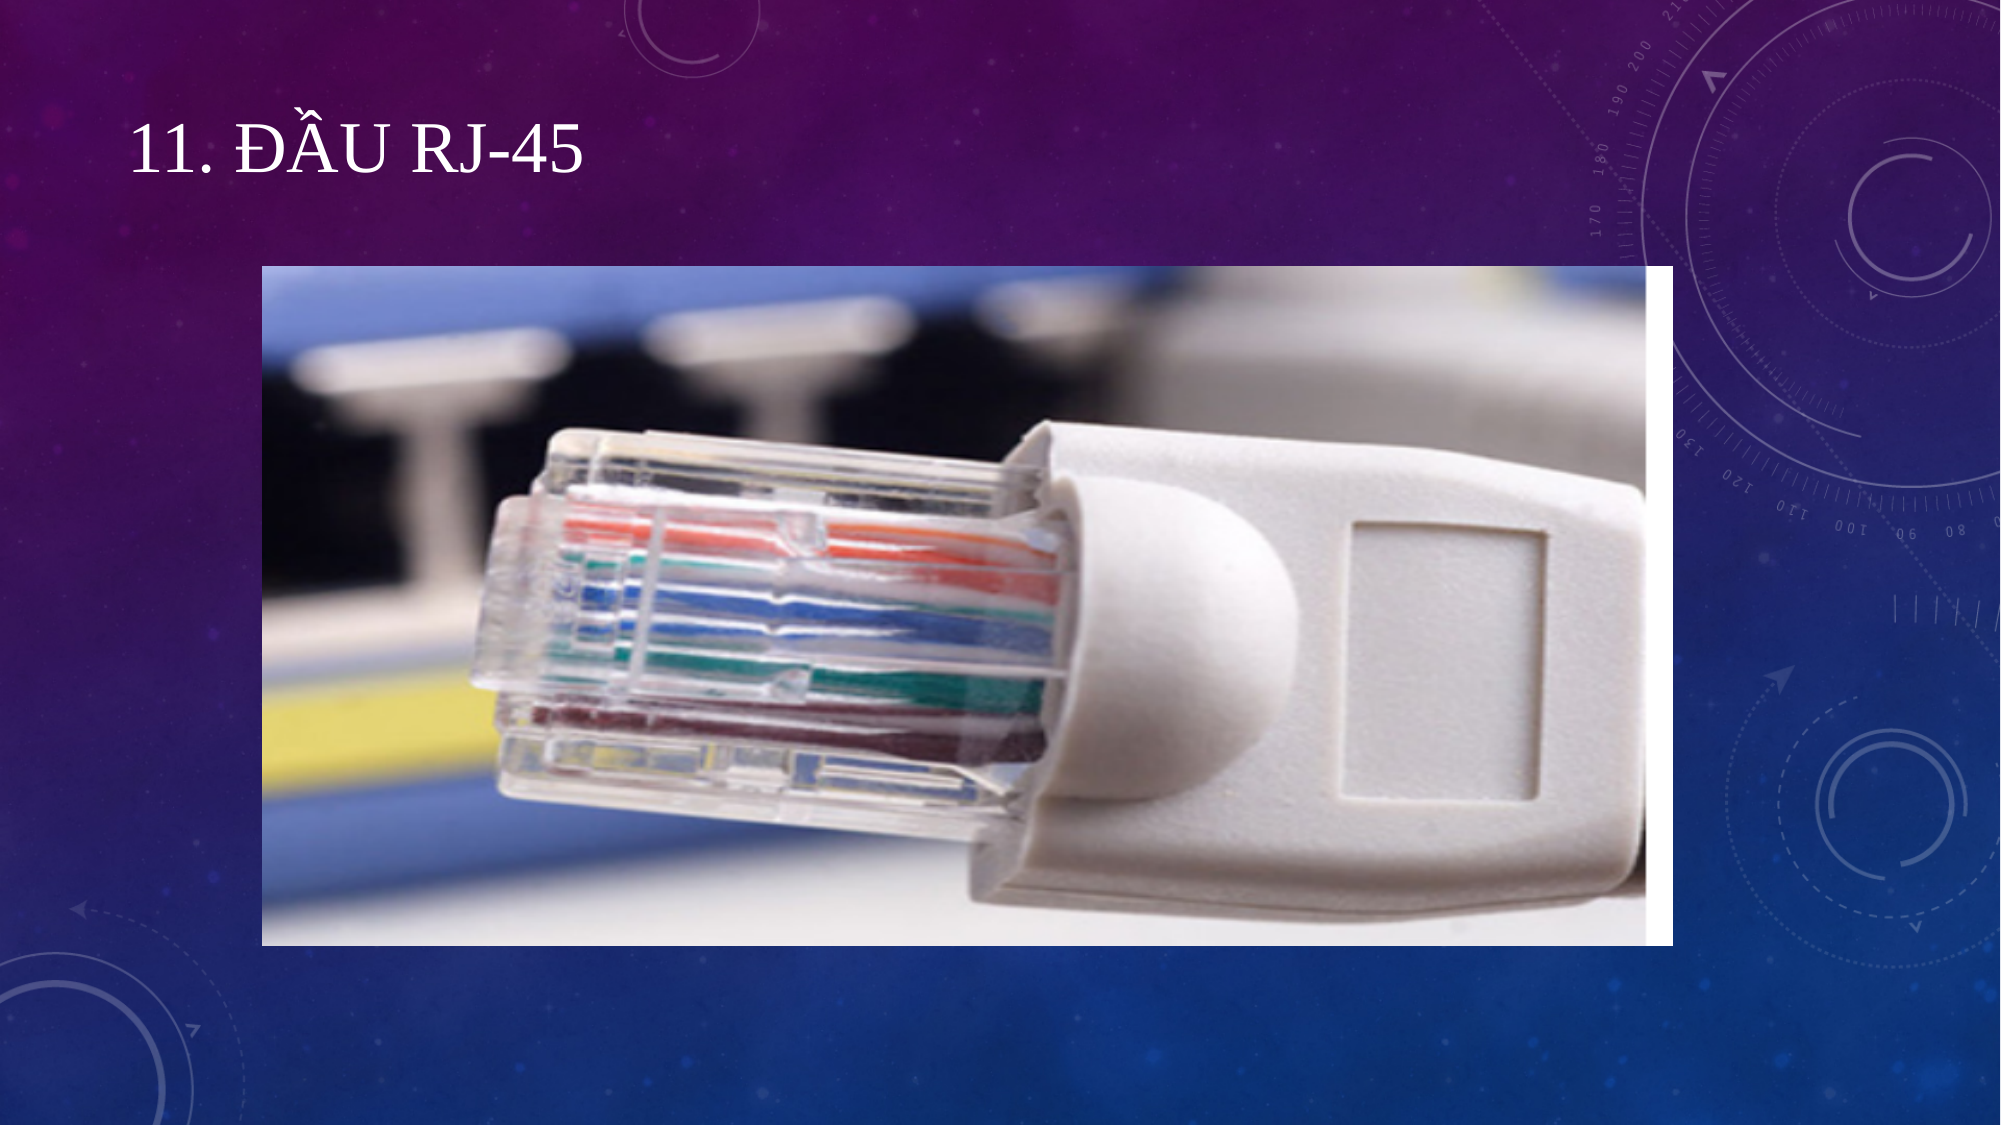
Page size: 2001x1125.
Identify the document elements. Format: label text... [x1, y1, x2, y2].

title 11. Đầu RJ-45 [112, 99, 682, 186]
picture [0, 0, 2001, 1125]
